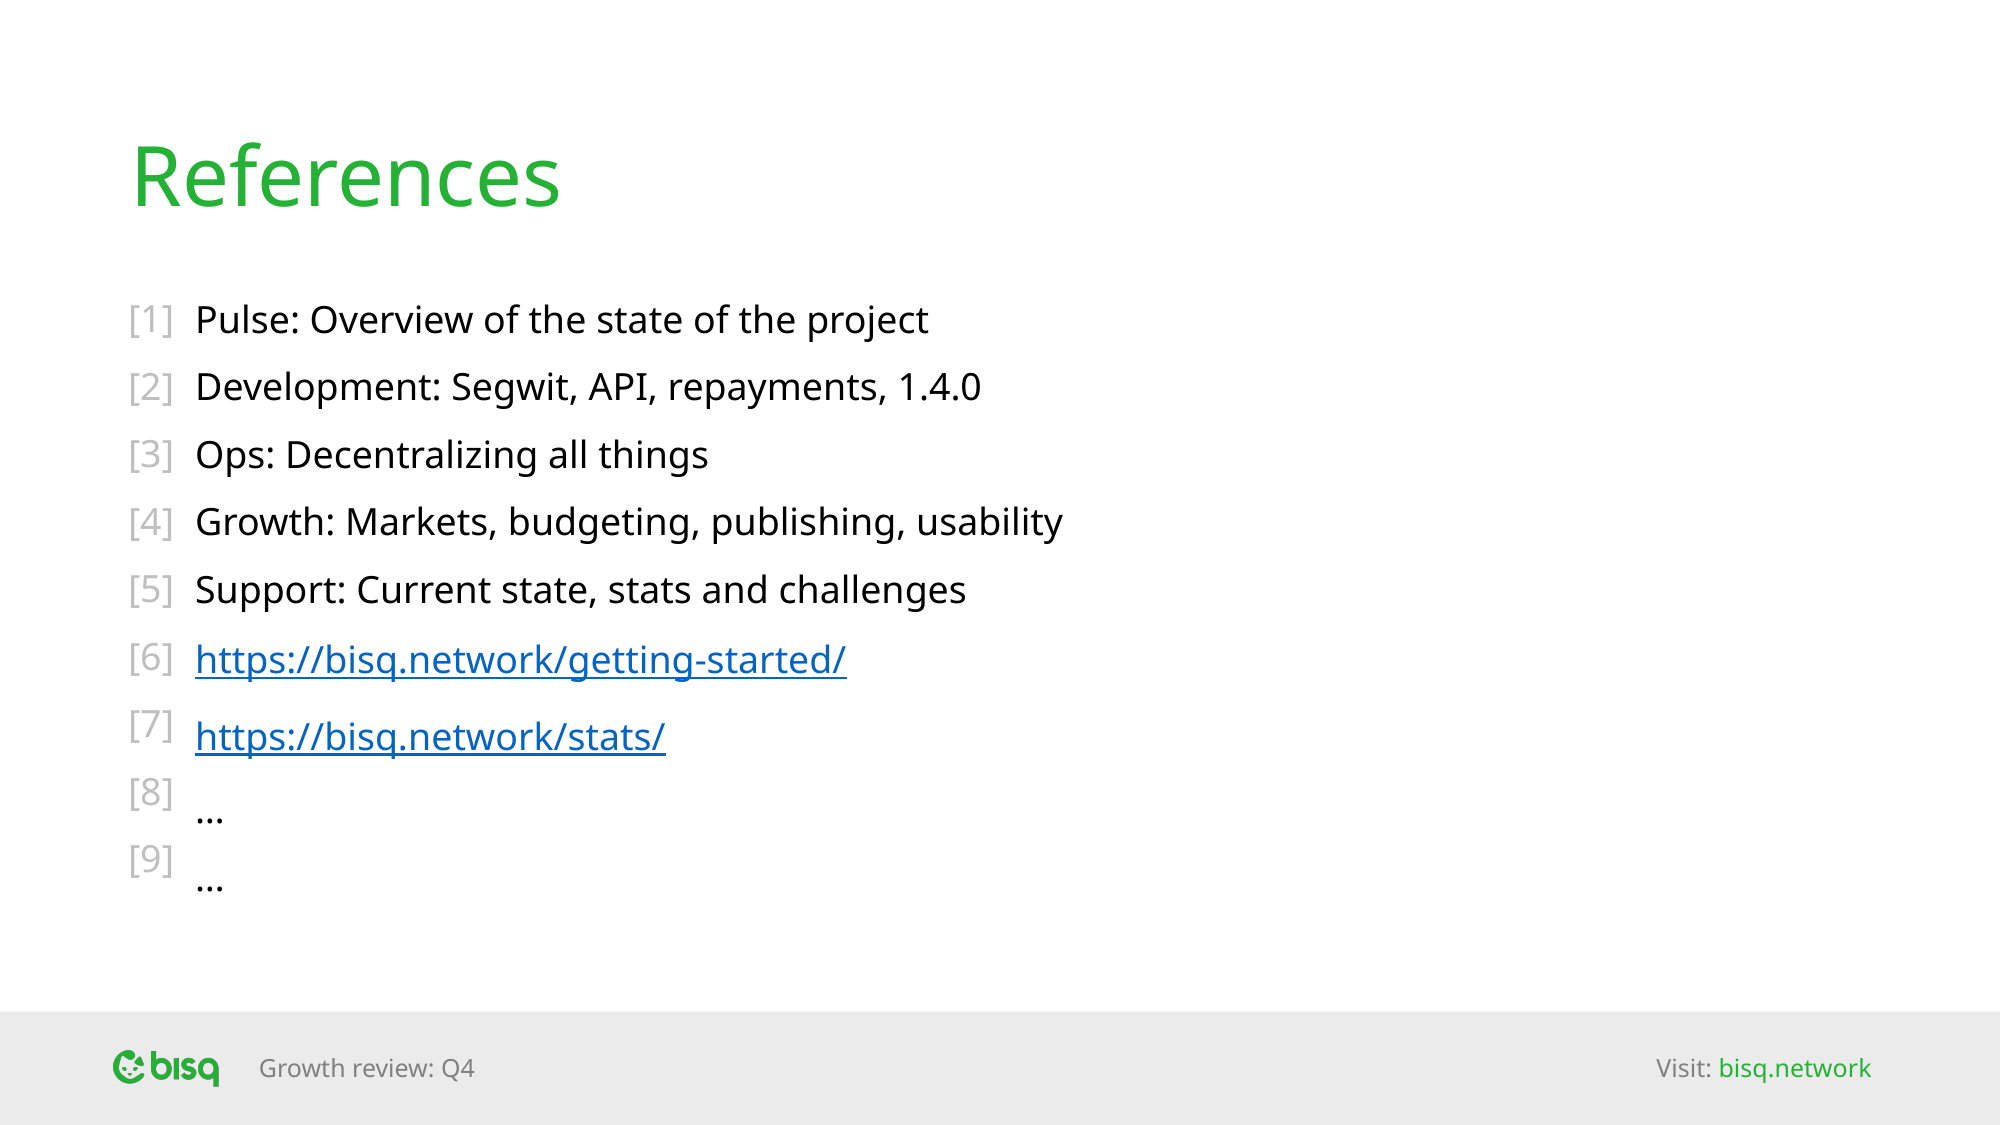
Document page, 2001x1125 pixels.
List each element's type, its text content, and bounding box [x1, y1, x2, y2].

picture [113, 1050, 219, 1087]
text_box Growth review: Q4 [244, 1045, 641, 1091]
text_box References [115, 115, 1885, 231]
text_box Pulse: Overview of the state of the project Development: Segwit, API, repayments, 1.4.0 Ops: Decentralizing all things Growth: Markets, budgeting, publishing, usability Support: Current state, stats and challenges https://bisq.network/getting-started/ https://bisq.network/stats/ … … [180, 265, 1885, 907]
text_box [1] [2] [3] [4] [5] [6] [7] [8] [9] [113, 265, 180, 888]
text_box Visit: bisq.network [1490, 1045, 1887, 1091]
text_box [0, 1011, 2000, 1125]
